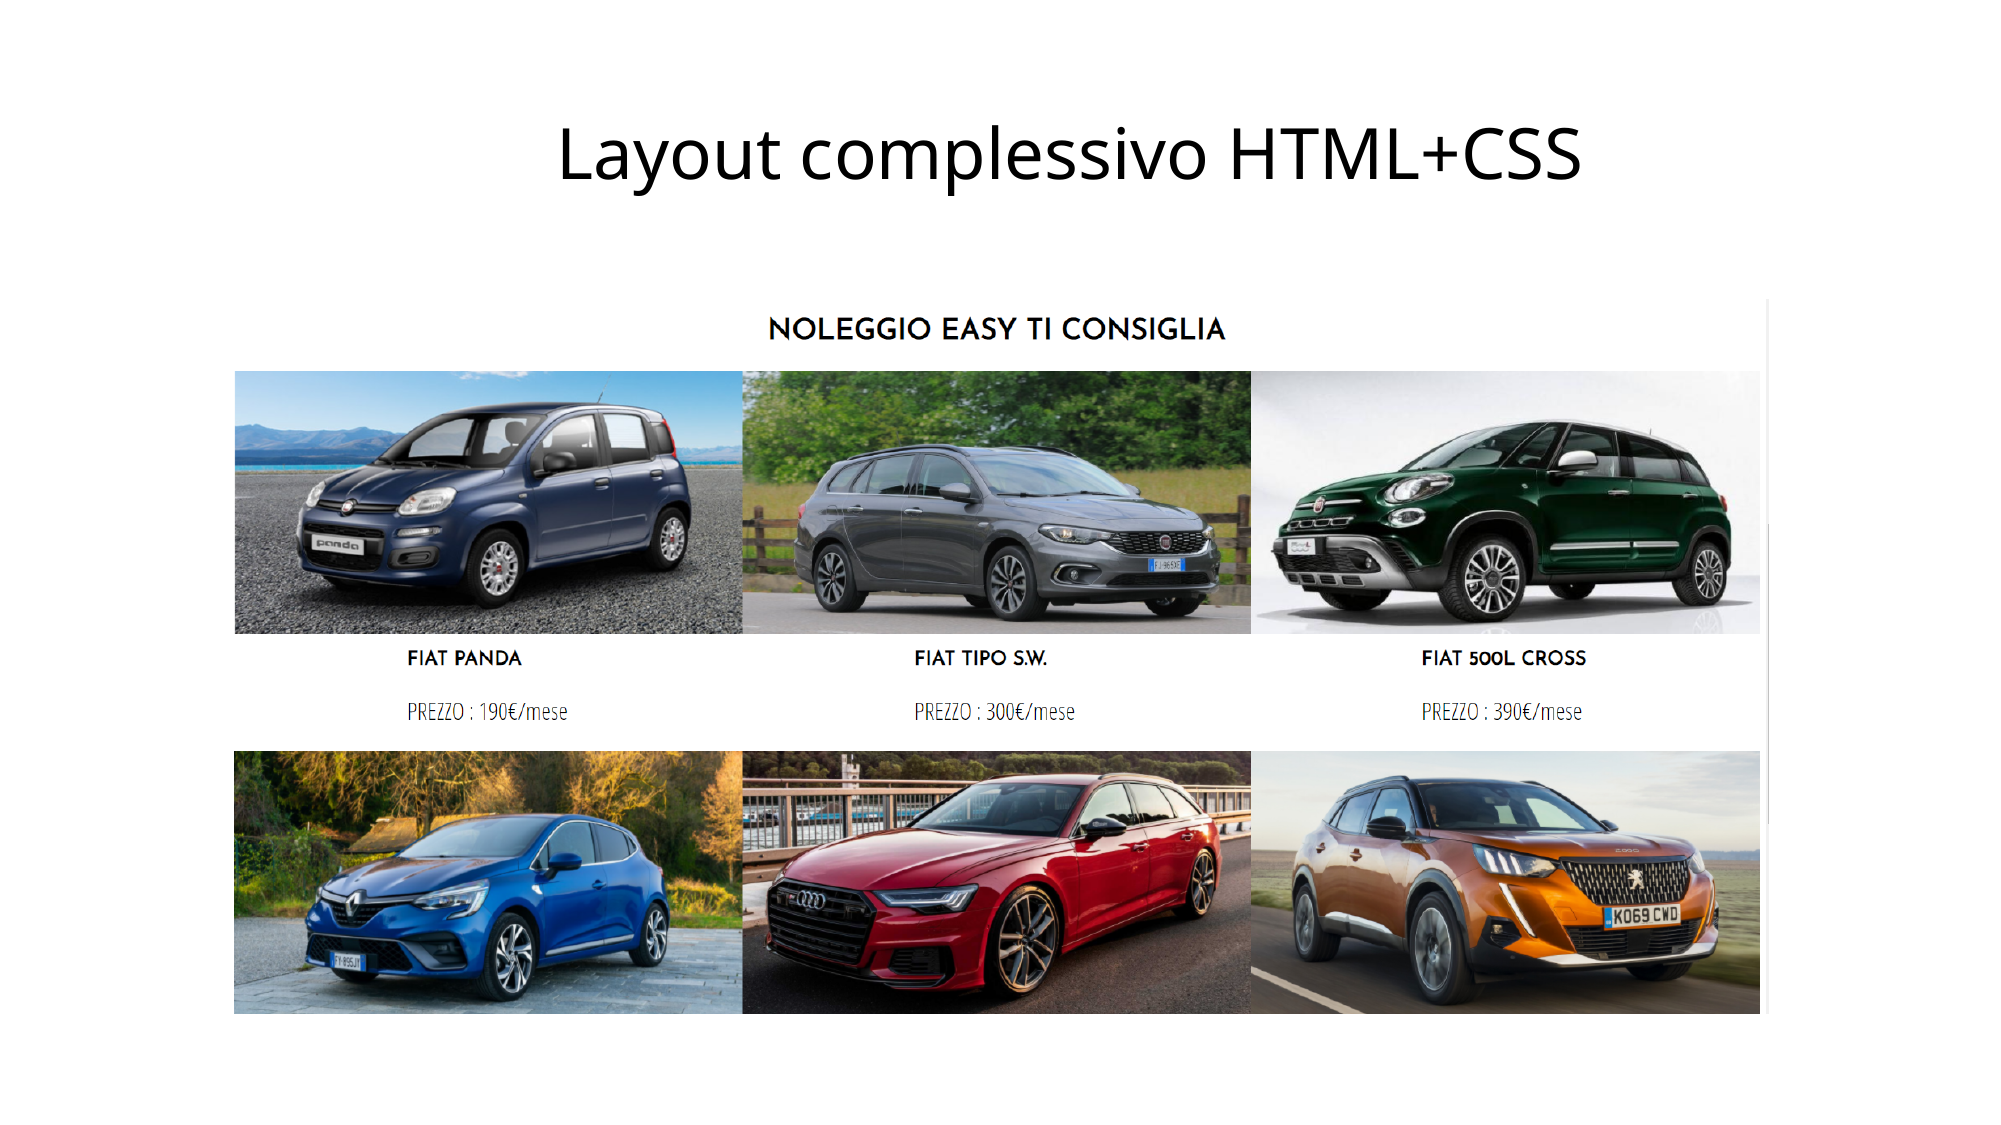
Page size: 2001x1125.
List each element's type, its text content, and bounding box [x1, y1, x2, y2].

title Layout complessivo HTML+CSS [451, 56, 1690, 202]
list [231, 299, 1769, 1014]
